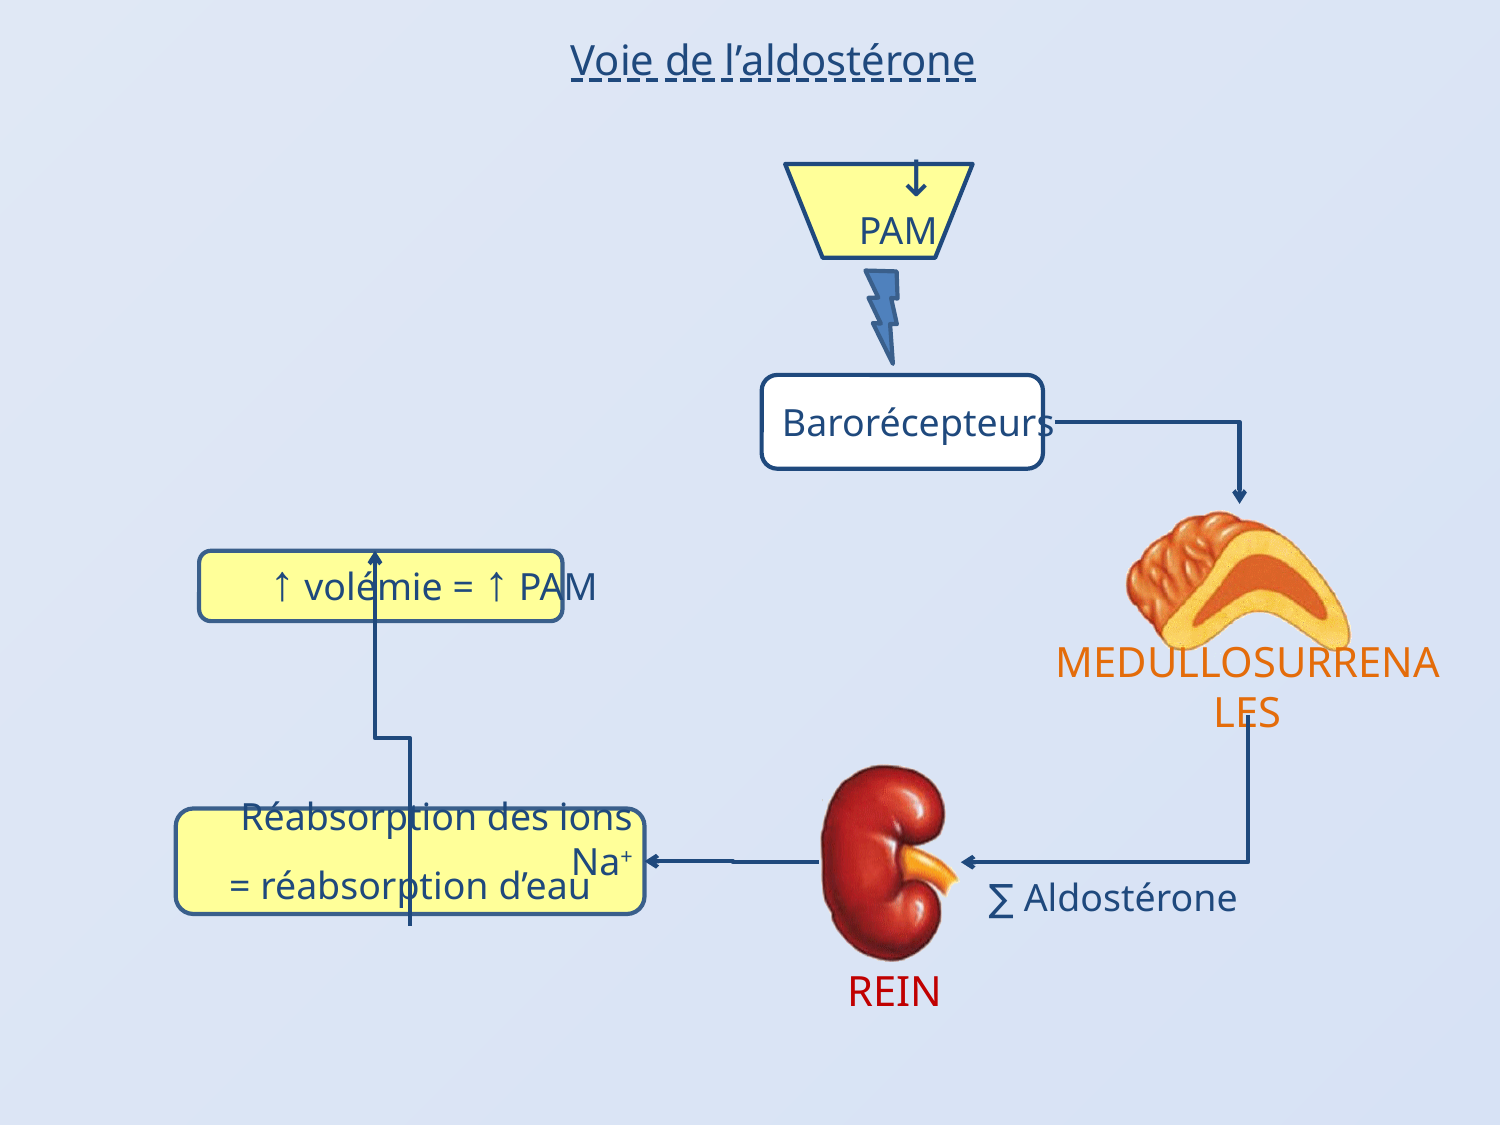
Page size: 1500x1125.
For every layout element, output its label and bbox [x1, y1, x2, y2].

text_box [152, 550, 598, 926]
text_box [749, 163, 1442, 716]
text_box [175, 714, 1255, 1020]
